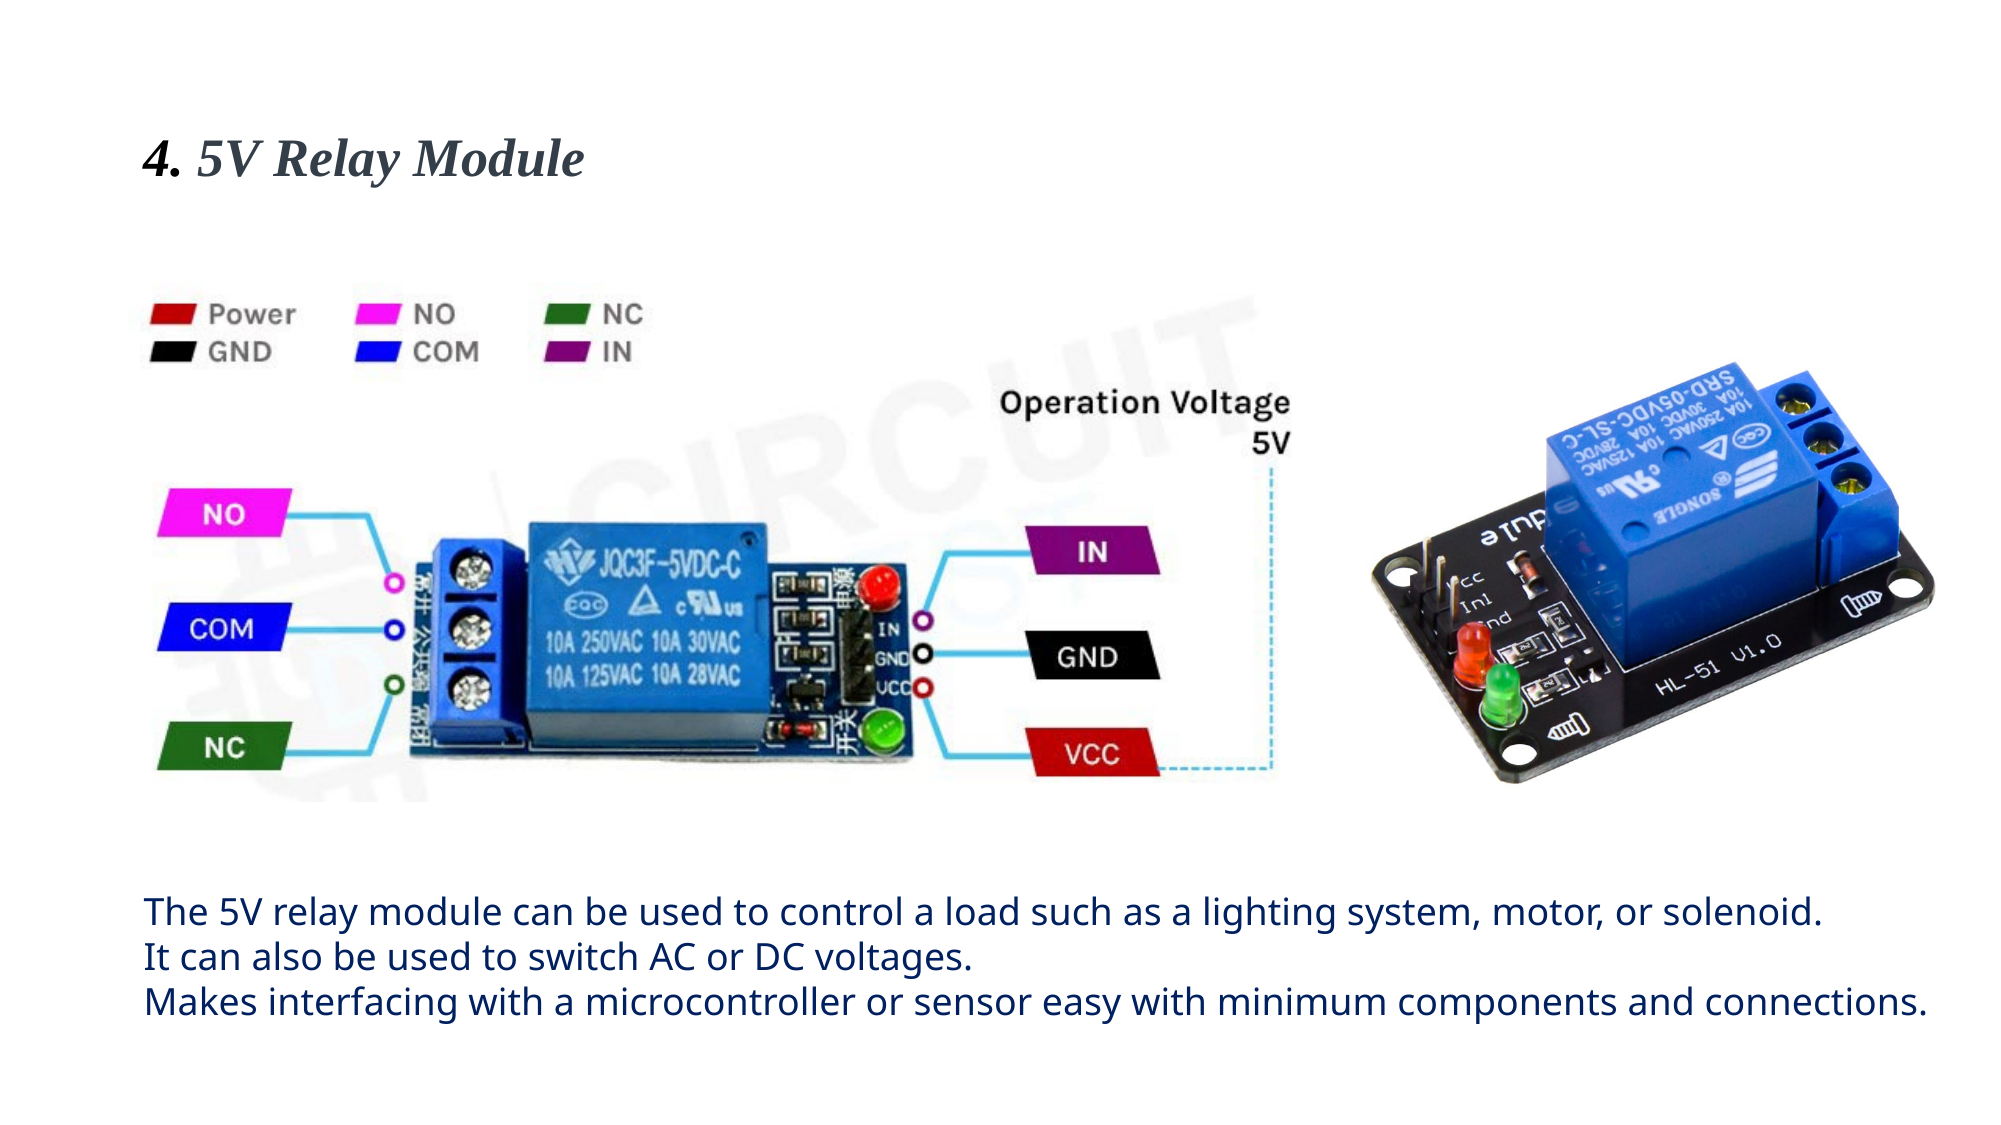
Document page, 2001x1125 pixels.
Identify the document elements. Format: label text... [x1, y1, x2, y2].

text_box 4. 5V Relay Module [128, 114, 1134, 195]
picture [128, 282, 1301, 803]
text_box The 5V relay module can be used to control a load such as a lighting system, motor, or solenoid. It can also be used to switch AC or DC voltages. Makes interfacing with a microcontroller or sensor easy with minimum components and connections. [128, 880, 1977, 1031]
picture [1353, 346, 1951, 803]
